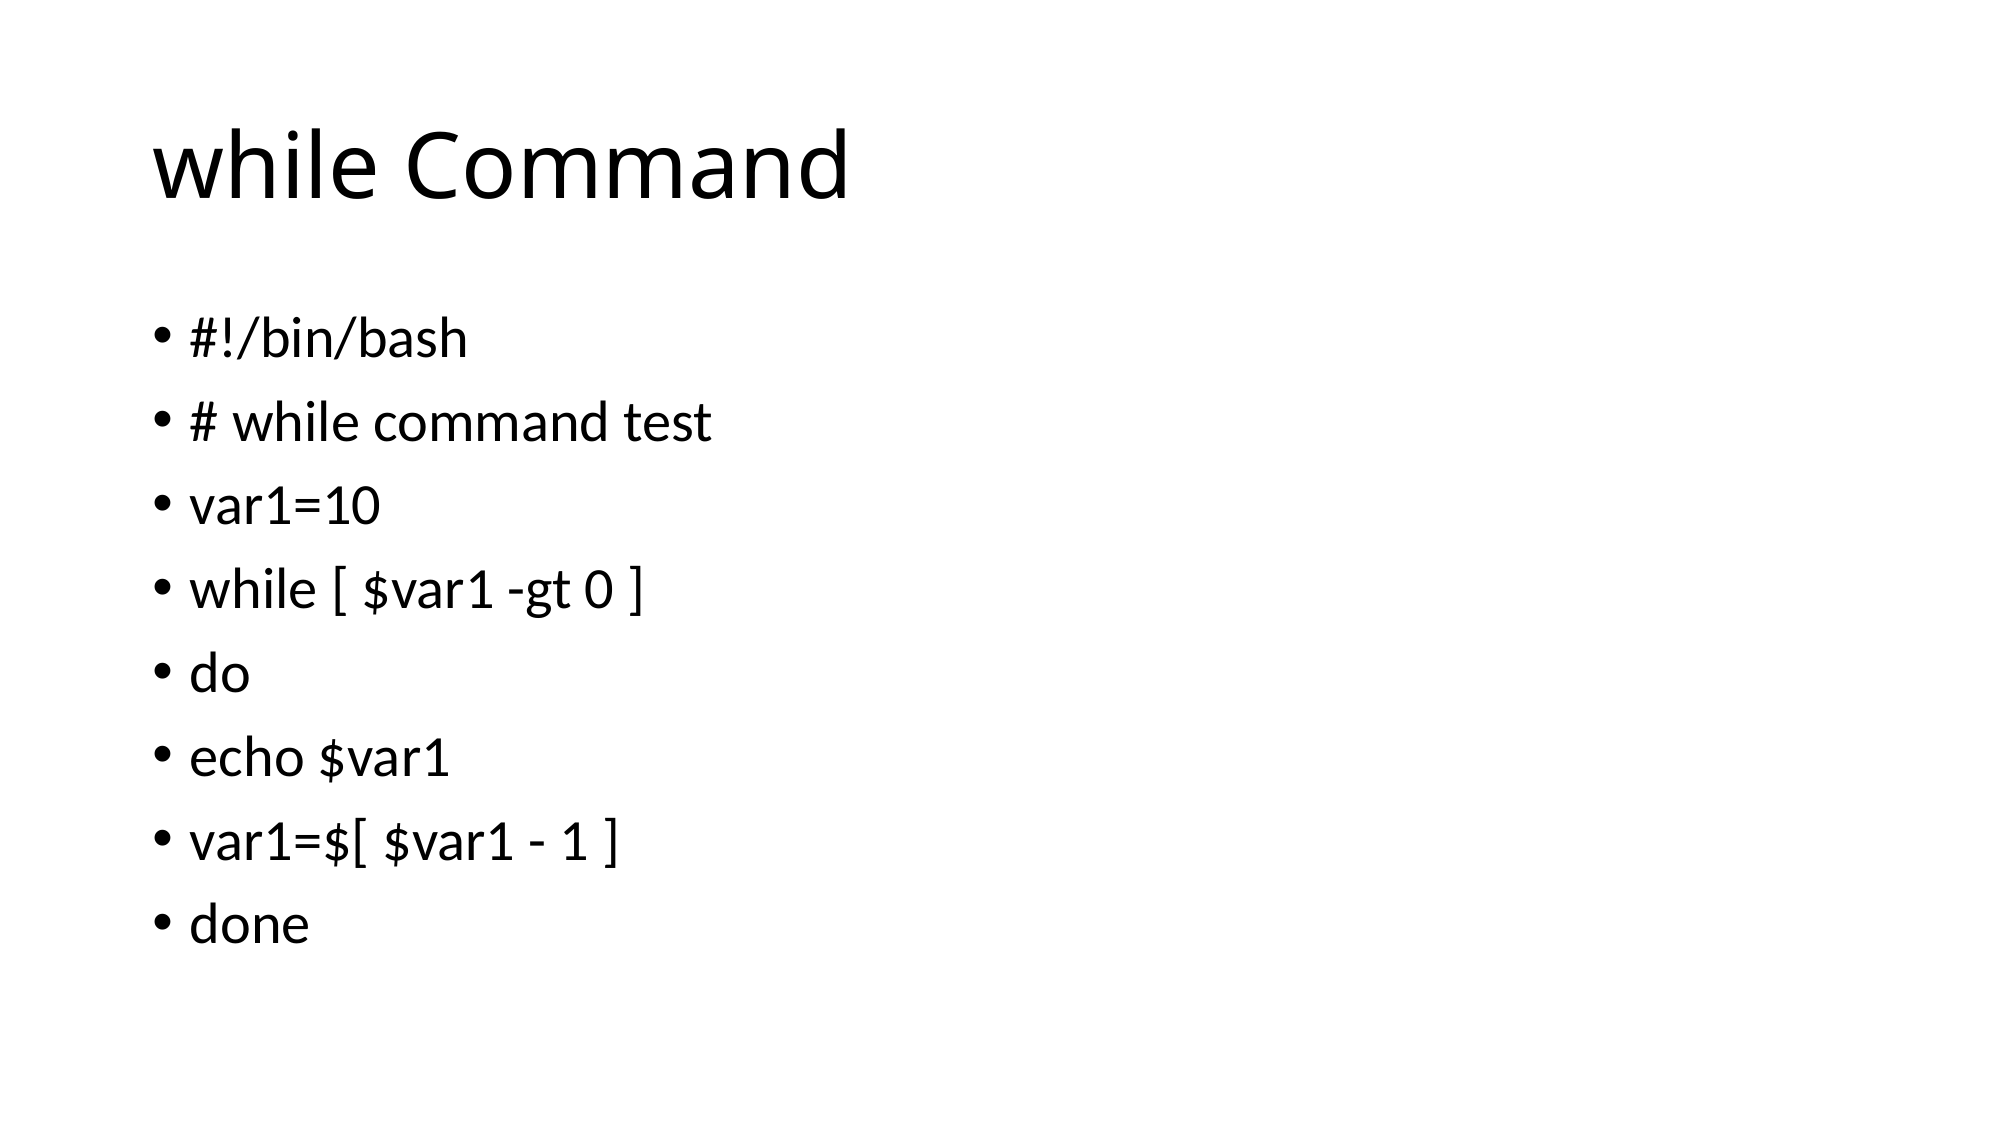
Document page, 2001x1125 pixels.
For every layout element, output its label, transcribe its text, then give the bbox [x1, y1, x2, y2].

list #!/bin/bash # while command test var1=10 while [ $var1 -gt 0 ] do echo $var1 var1=$[ $var1 - 1 ] done [137, 299, 1863, 1014]
title while Command [137, 59, 1863, 278]
